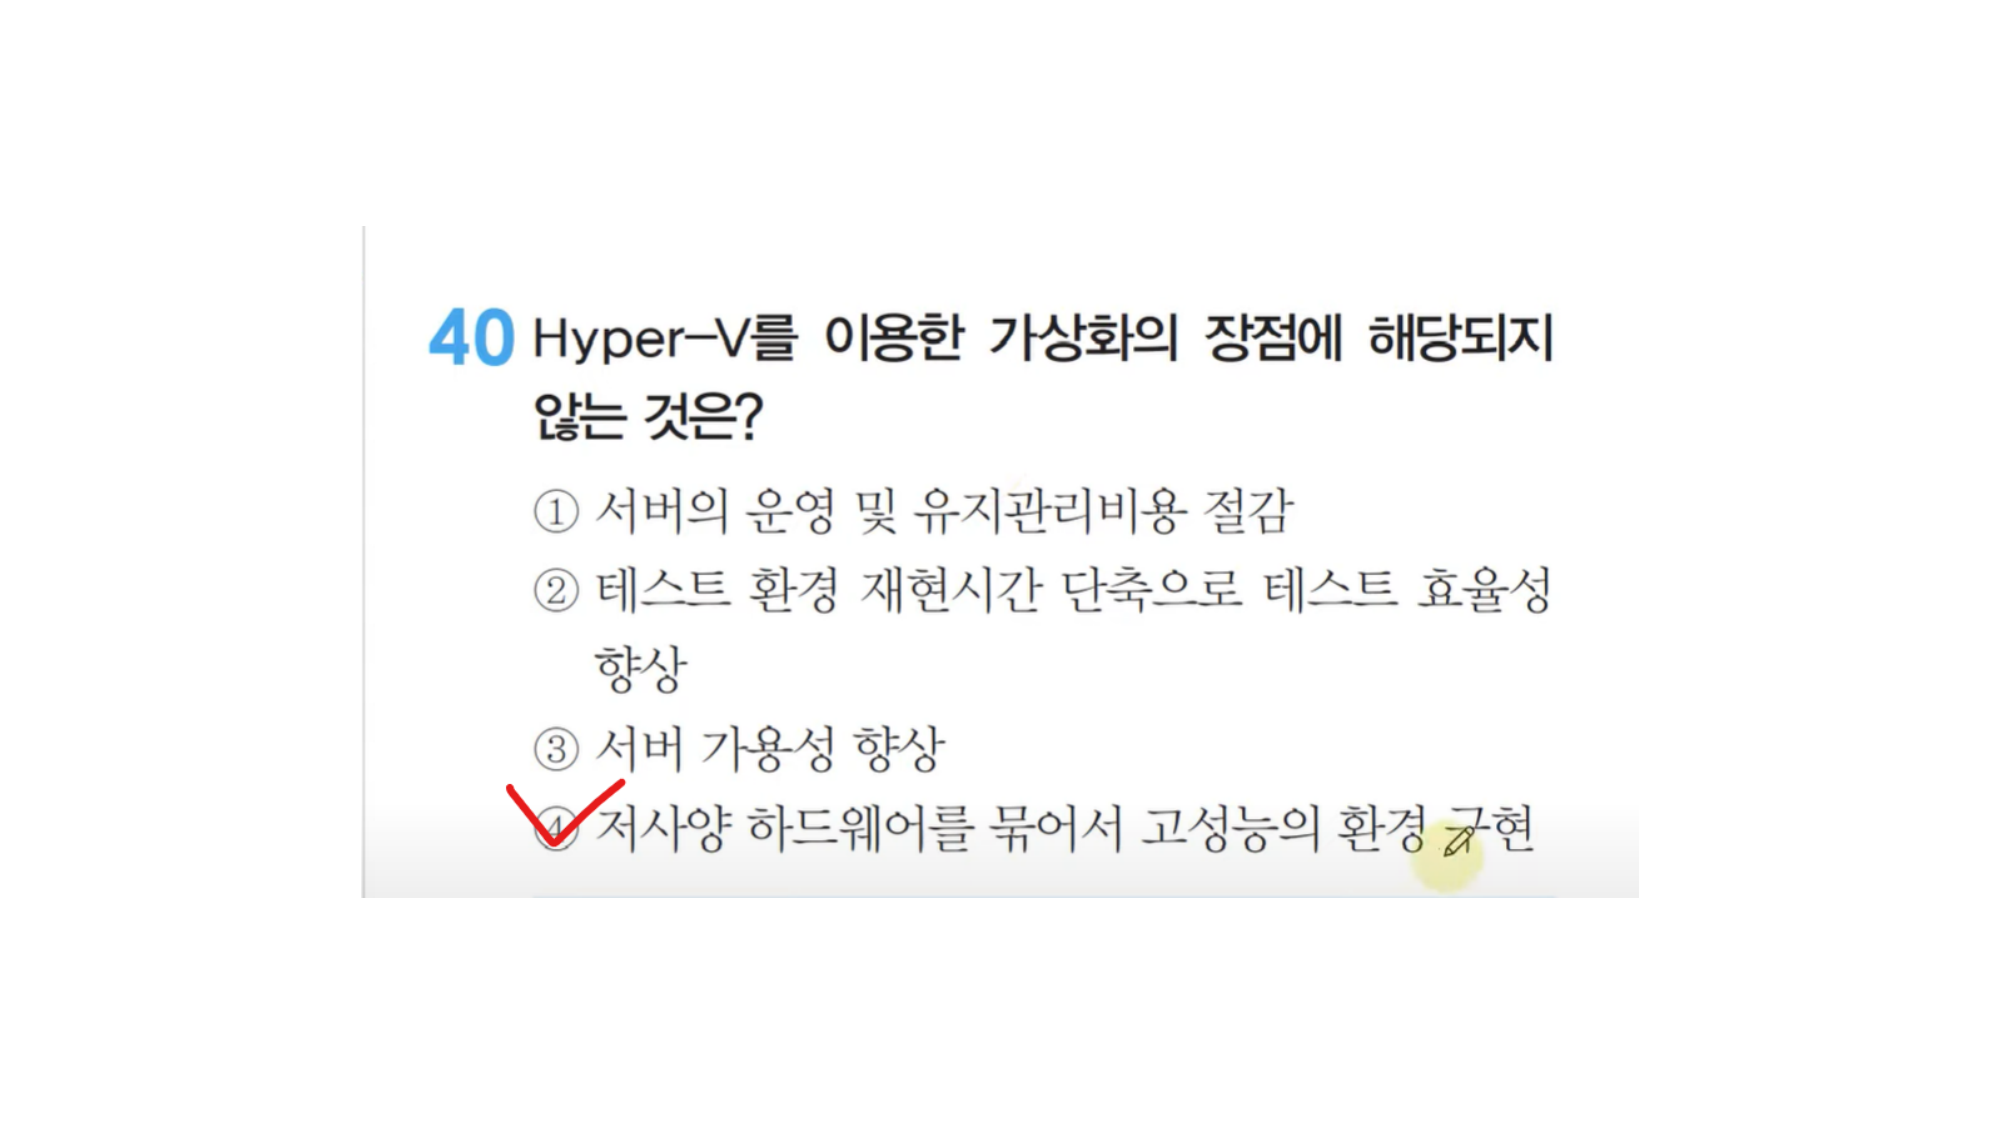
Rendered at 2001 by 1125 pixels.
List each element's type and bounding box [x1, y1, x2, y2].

picture [361, 226, 1639, 899]
